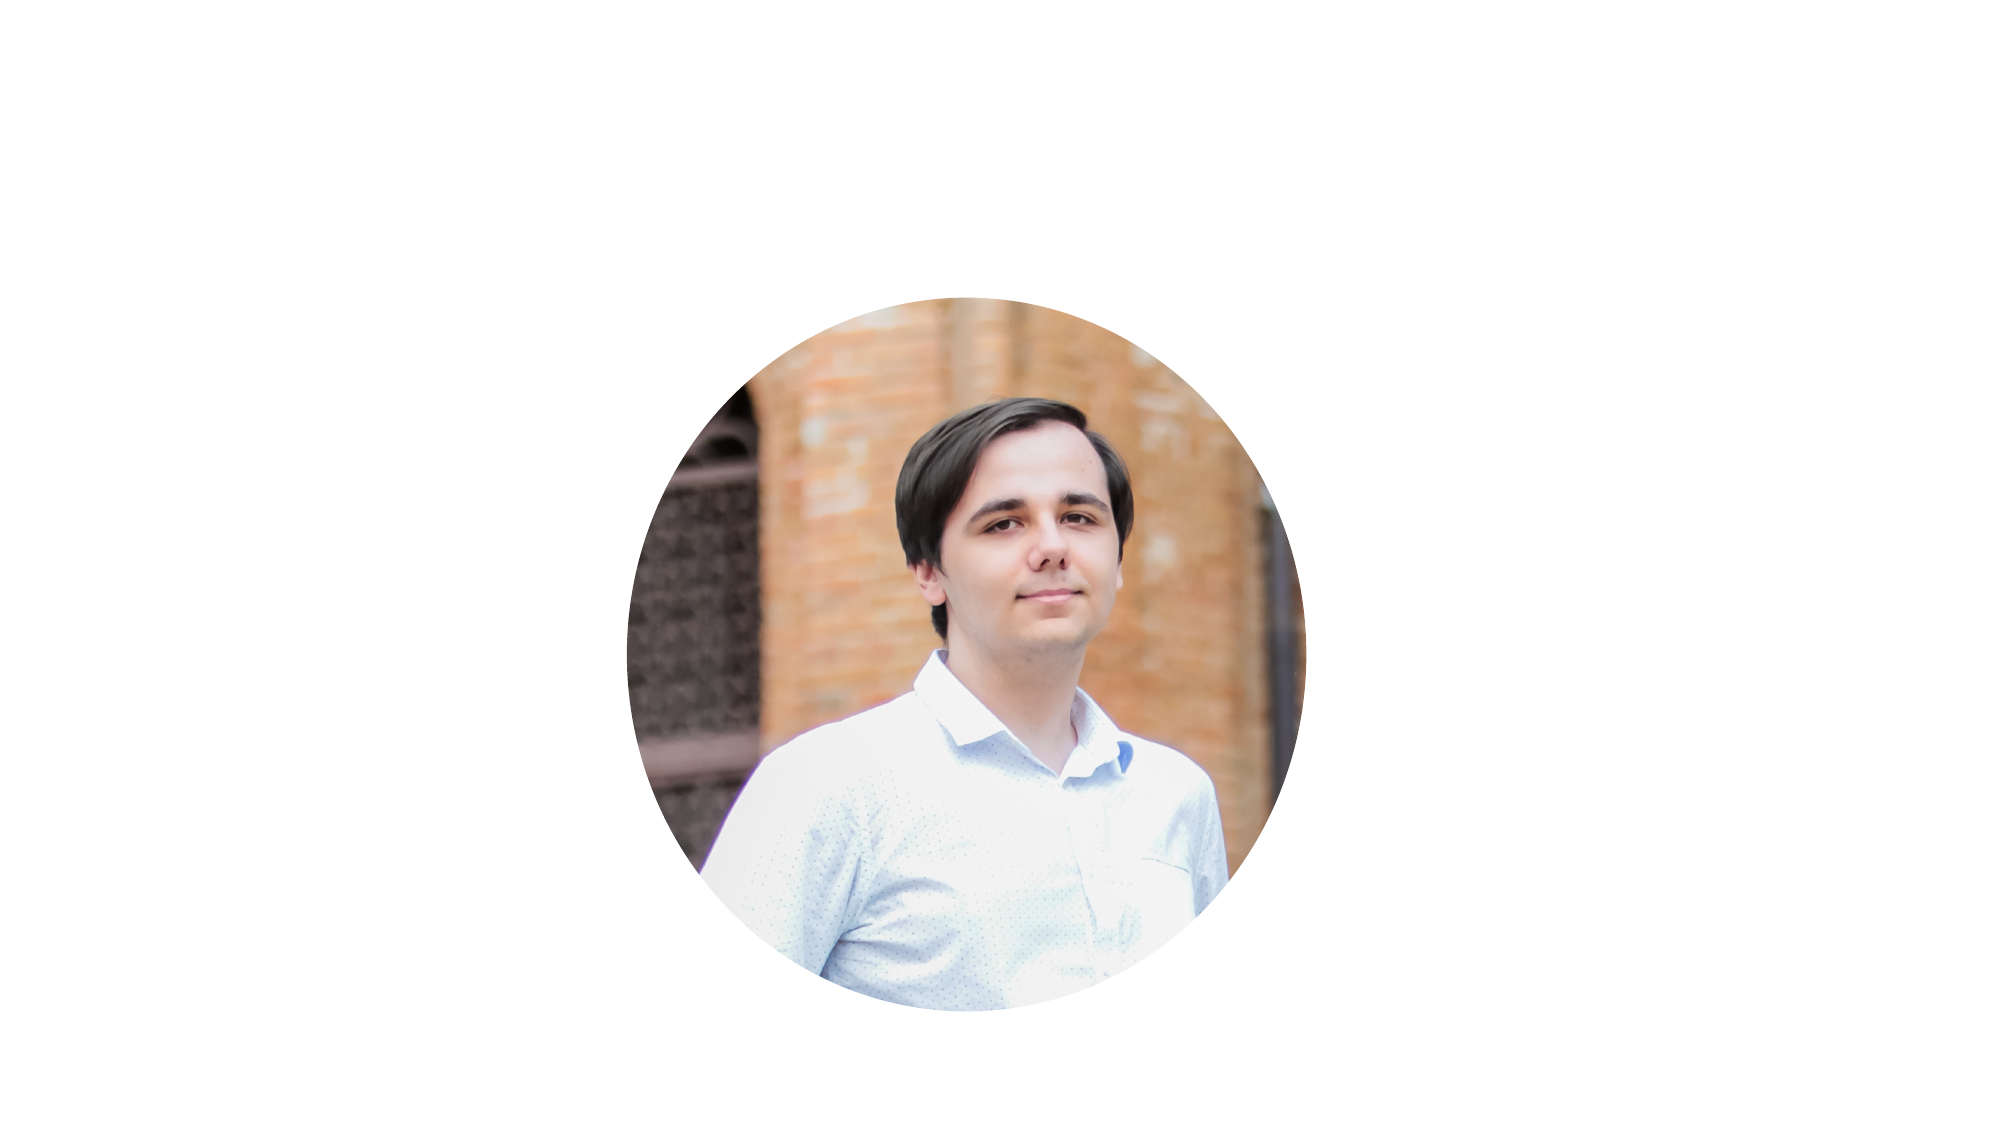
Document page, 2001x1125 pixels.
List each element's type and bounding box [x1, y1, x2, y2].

list [626, 297, 1307, 1012]
